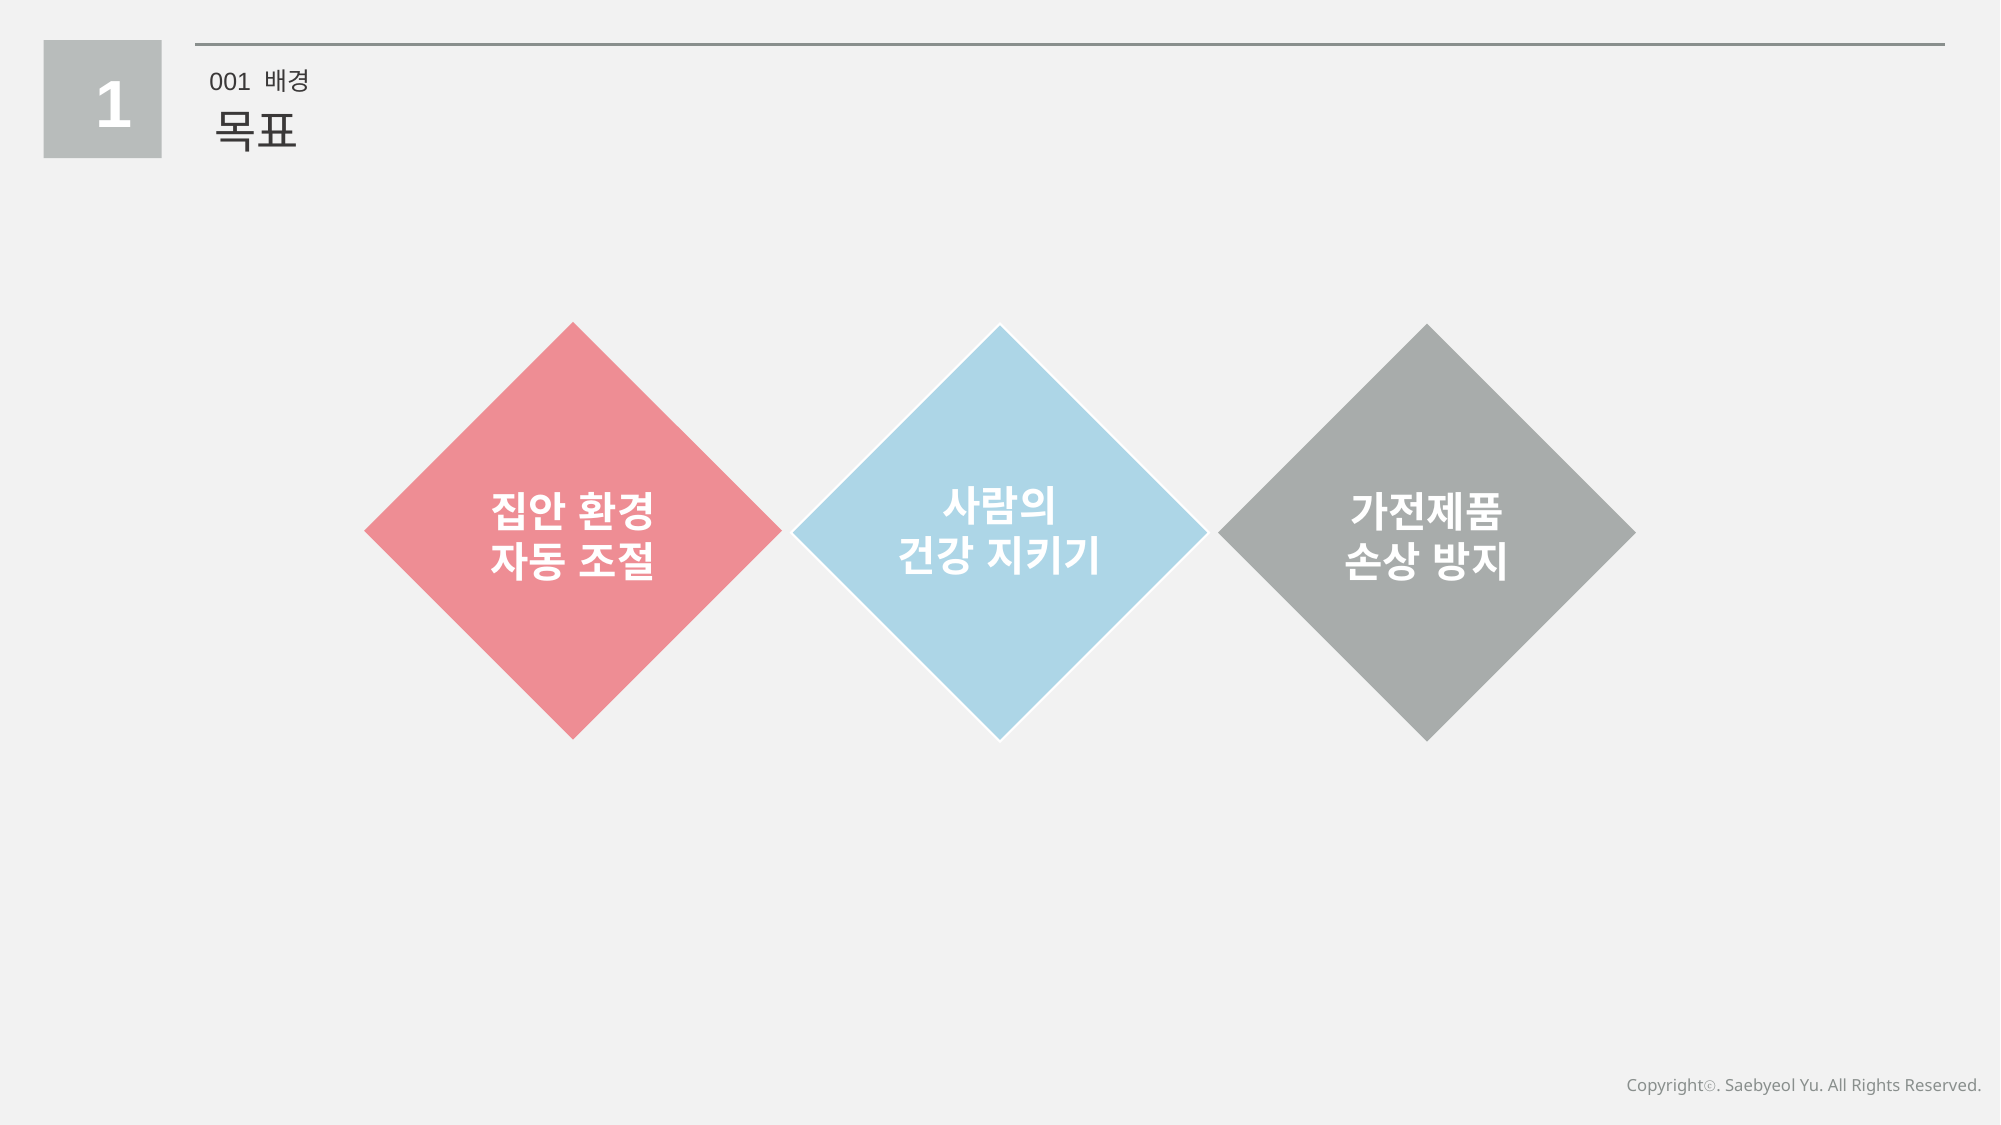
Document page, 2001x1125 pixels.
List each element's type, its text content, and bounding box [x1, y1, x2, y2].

text_box [1216, 322, 1638, 744]
text_box Copyrightⓒ. Saebyeol Yu. All Rights Reserved. [1611, 1067, 1998, 1102]
text_box [42, 39, 163, 159]
text_box [362, 320, 784, 742]
text_box 사람의 건강 지키기 [882, 472, 1117, 588]
text_box 가전제품 손상 방지 [1329, 478, 1525, 593]
text_box 1 [80, 52, 123, 148]
text_box 집안 환경 자동 조절 [475, 478, 671, 593]
text_box [789, 322, 1211, 744]
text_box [194, 57, 325, 167]
